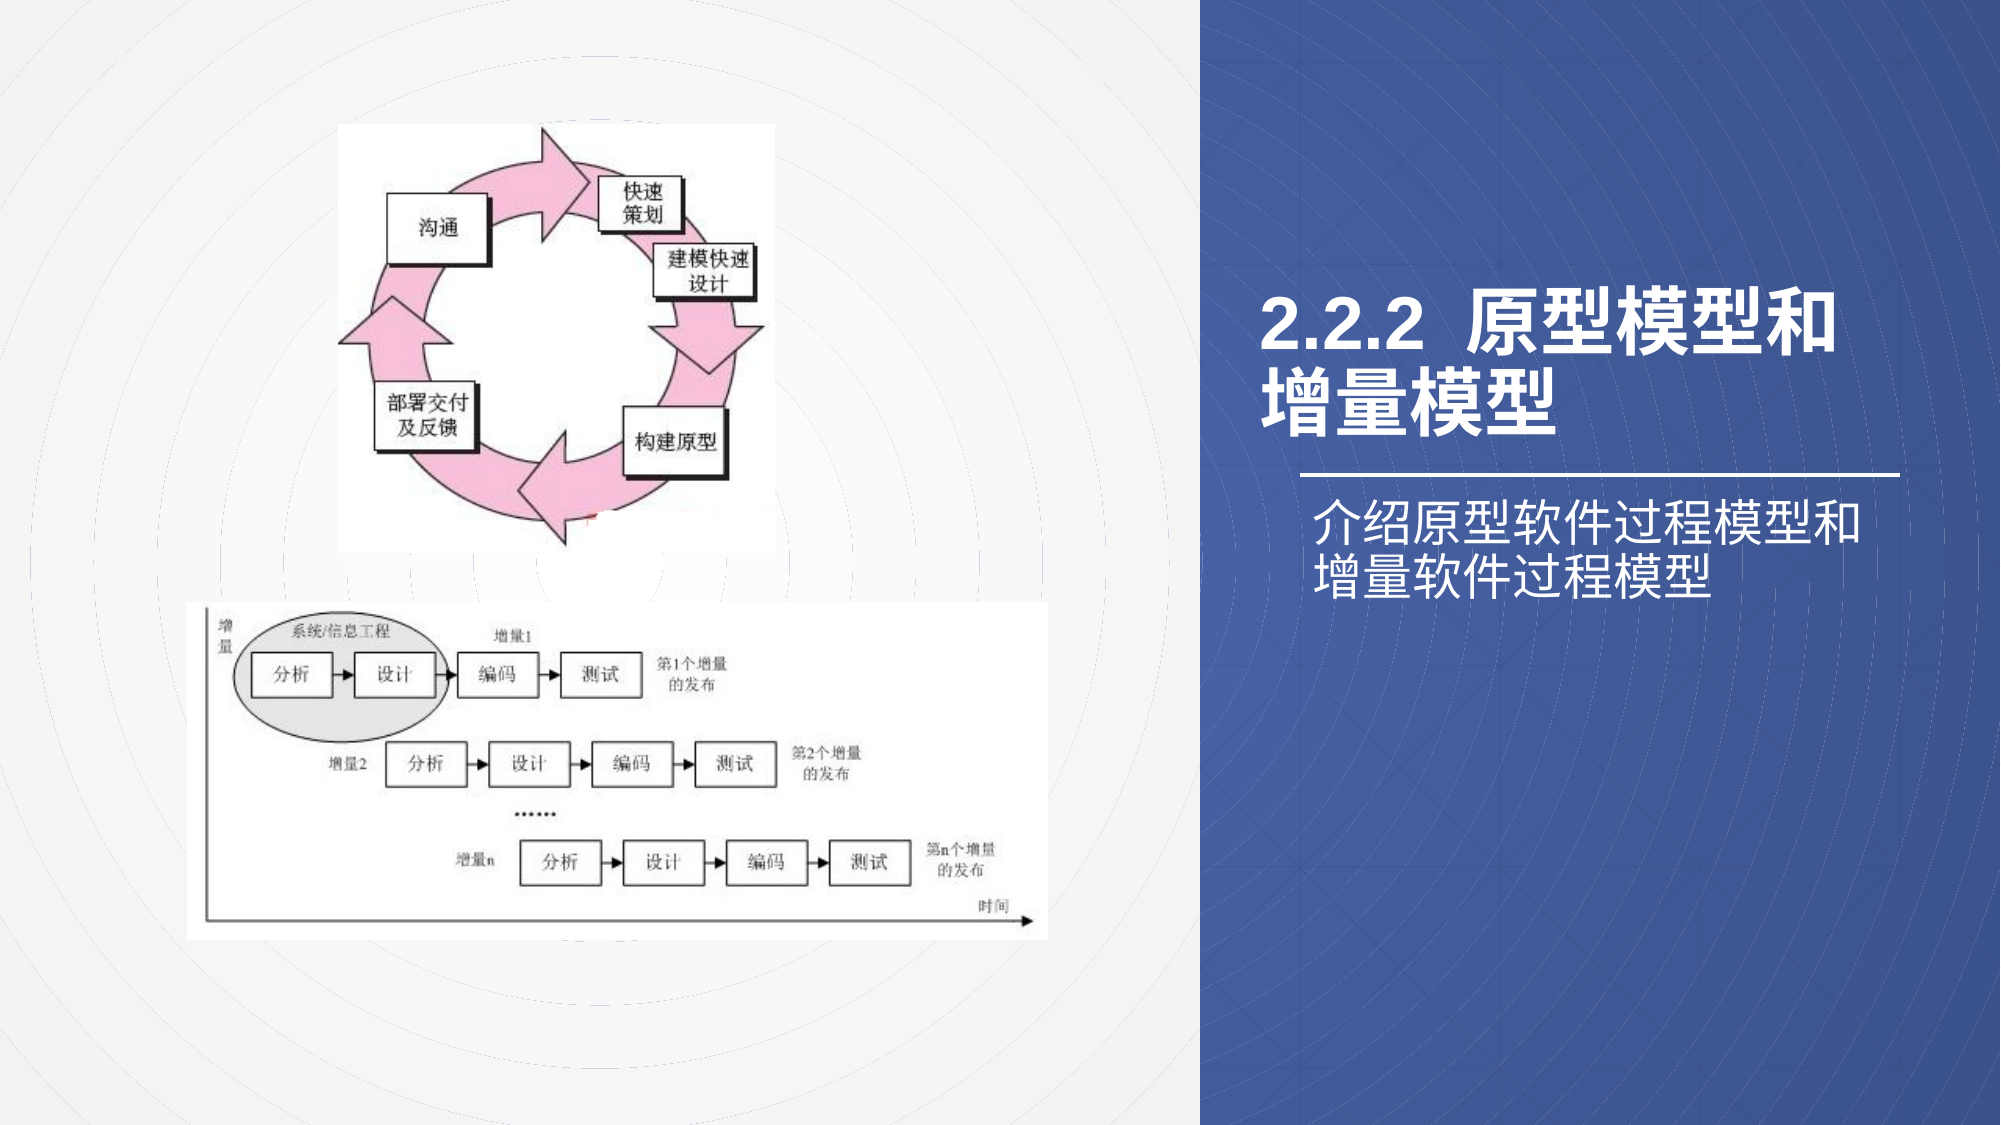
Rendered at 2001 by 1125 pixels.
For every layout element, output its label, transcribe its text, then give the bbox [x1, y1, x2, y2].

list 介绍原型软件过程模型和增量软件过程模型 [1298, 491, 1899, 867]
title 2.2.2 原型模型和 增量模型 [1245, 93, 1899, 455]
picture [187, 602, 1049, 940]
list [338, 124, 775, 553]
